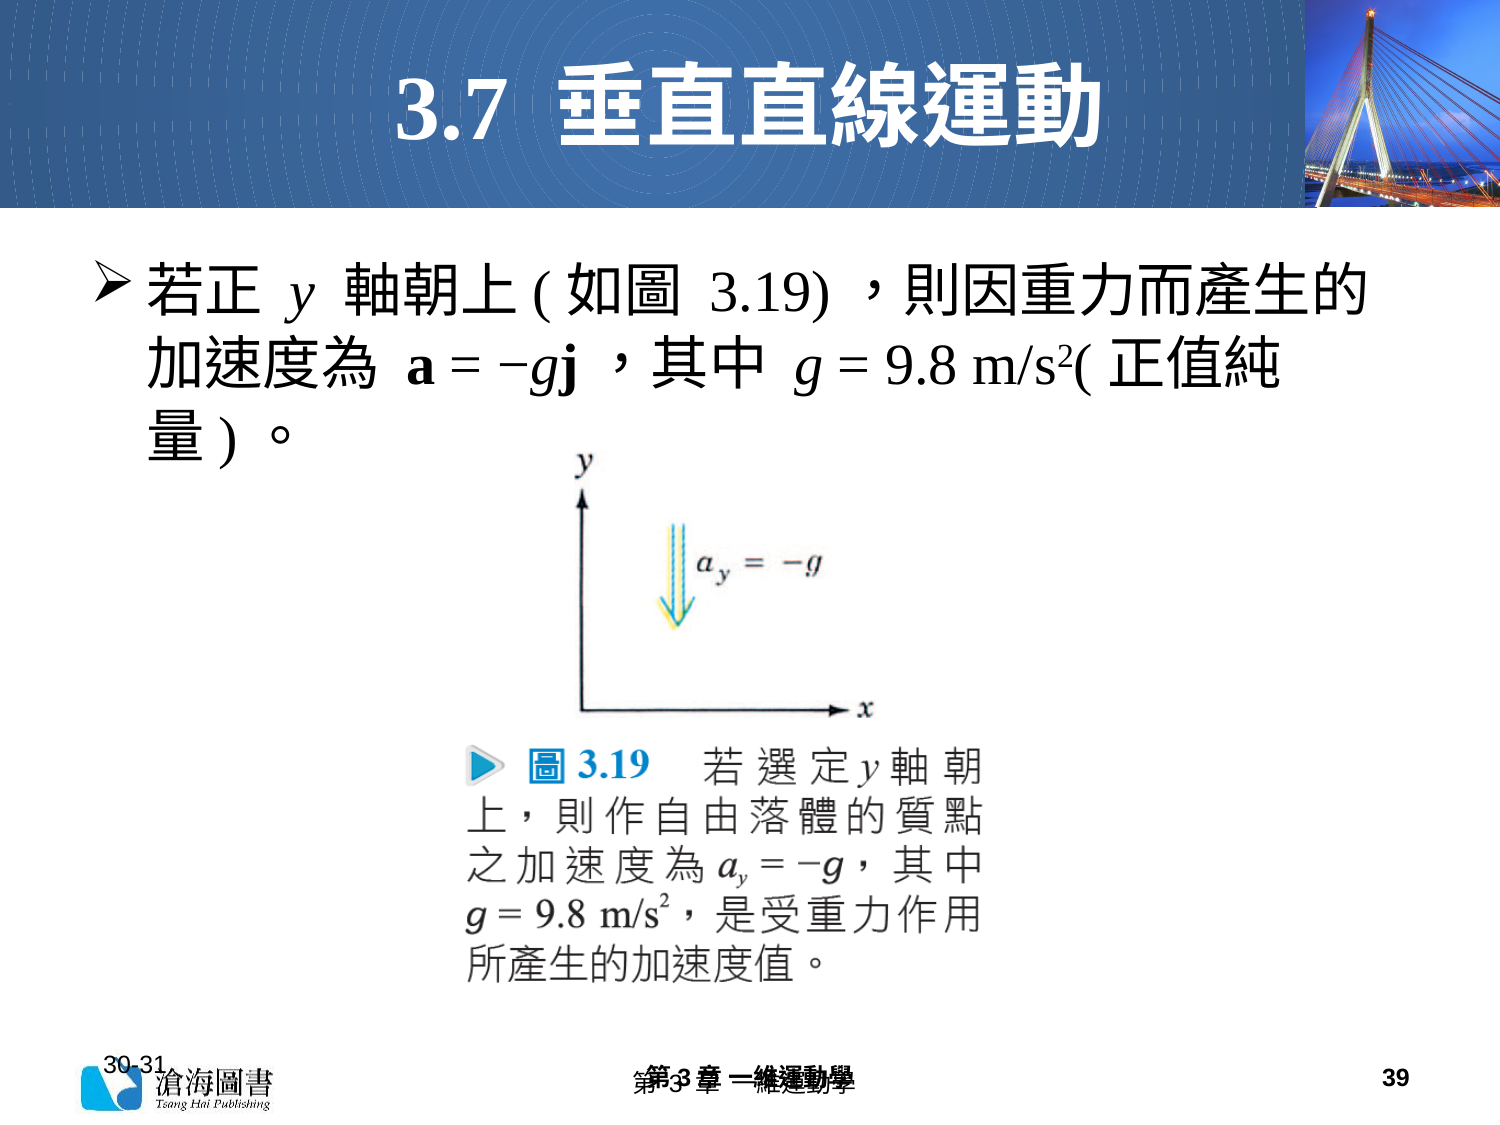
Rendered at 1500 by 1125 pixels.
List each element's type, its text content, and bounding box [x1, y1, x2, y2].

footer 第3章 一維運動學 [512, 1046, 988, 1107]
title 3.7 垂直直線運動 [75, 21, 1425, 185]
text_box 30-31 [88, 1041, 372, 1087]
list 若正 y 軸朝上(如圖 3.19)，則因重力而產生的加速度為 a = −gj，其中 g = 9.8 m/s2(正值純量)。 [75, 242, 1400, 986]
picture [442, 444, 1002, 1005]
picture [75, 1049, 274, 1118]
picture [1305, 0, 1500, 207]
slide_number 39 [1074, 1046, 1425, 1107]
